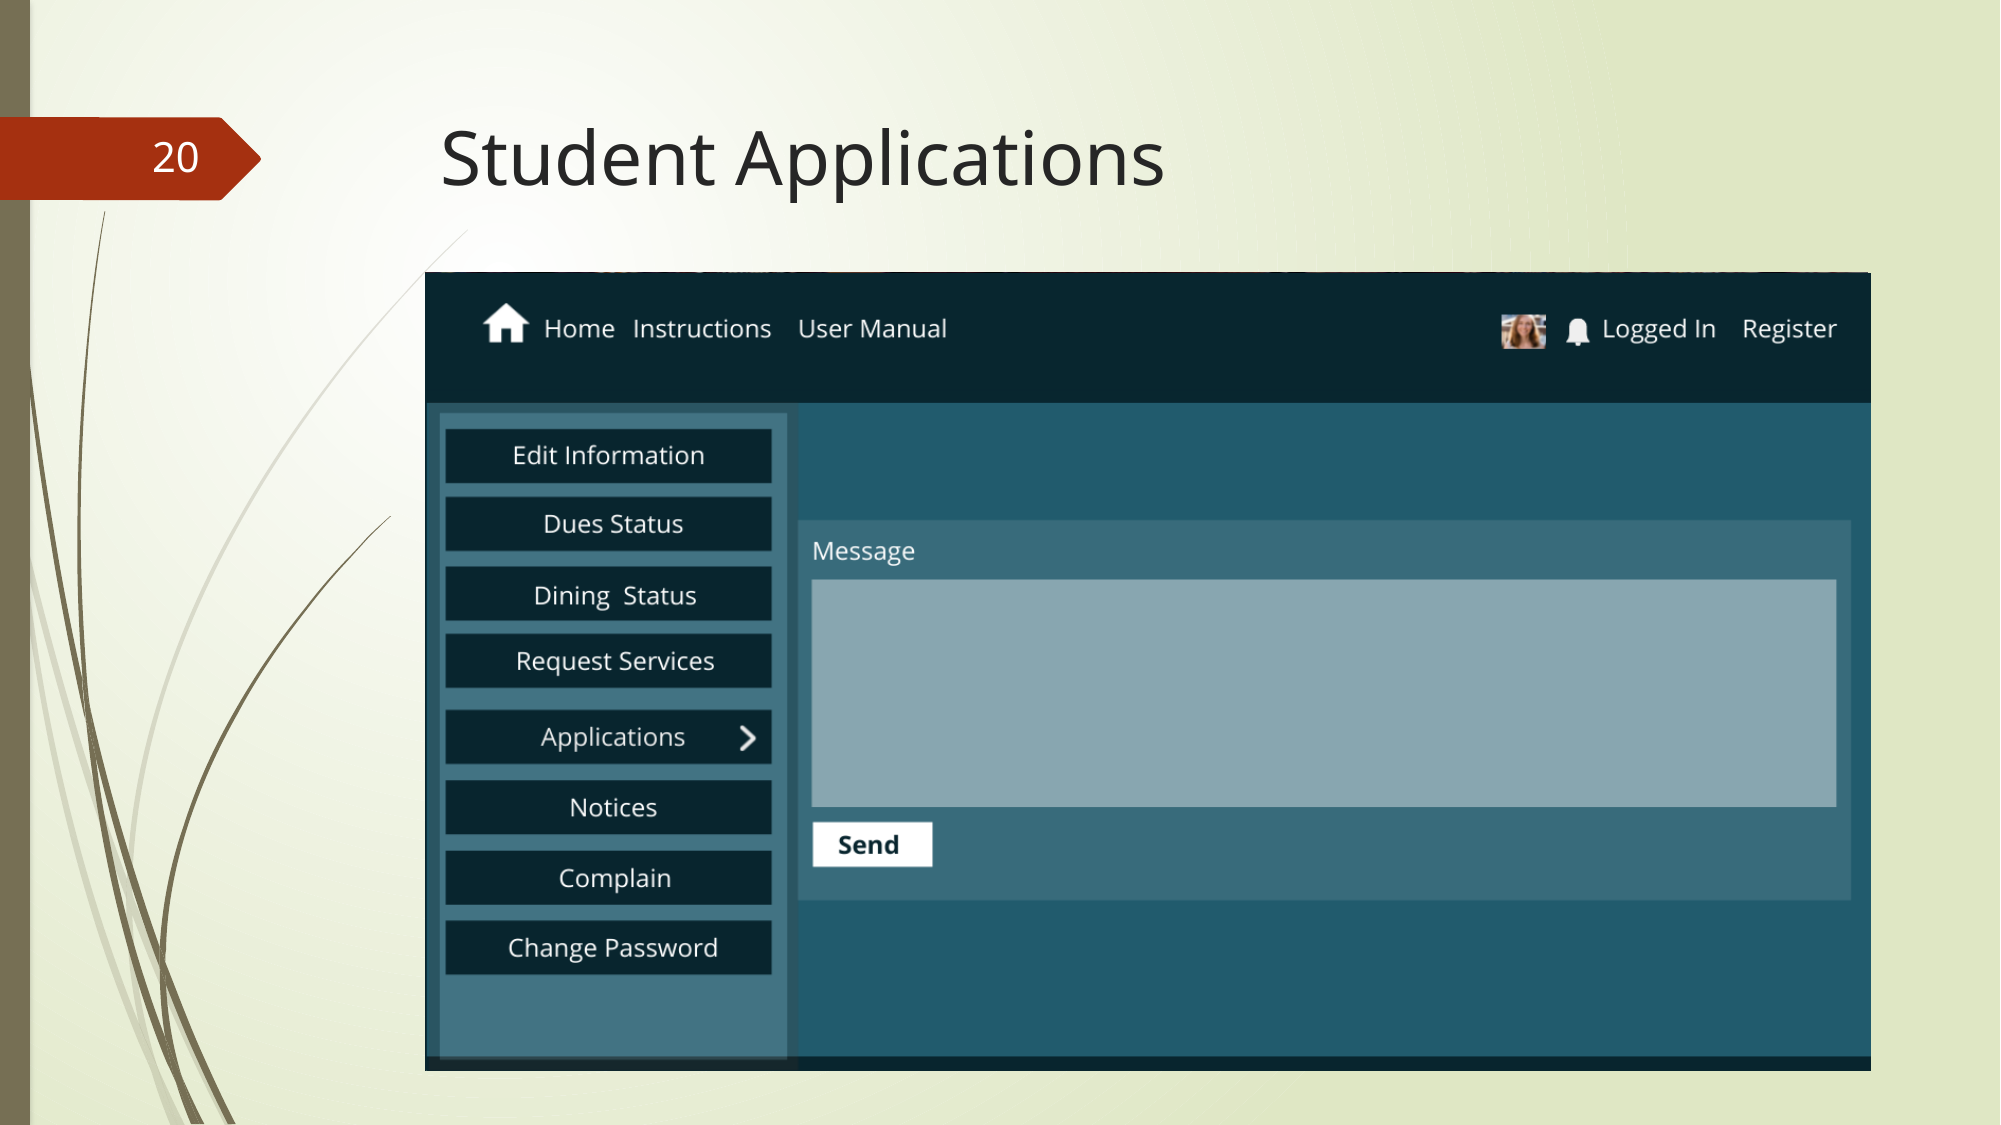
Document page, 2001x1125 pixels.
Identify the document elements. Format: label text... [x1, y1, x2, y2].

title Student Applications [425, 102, 1888, 313]
slide_number 20 [87, 129, 216, 190]
picture [425, 273, 1871, 1072]
